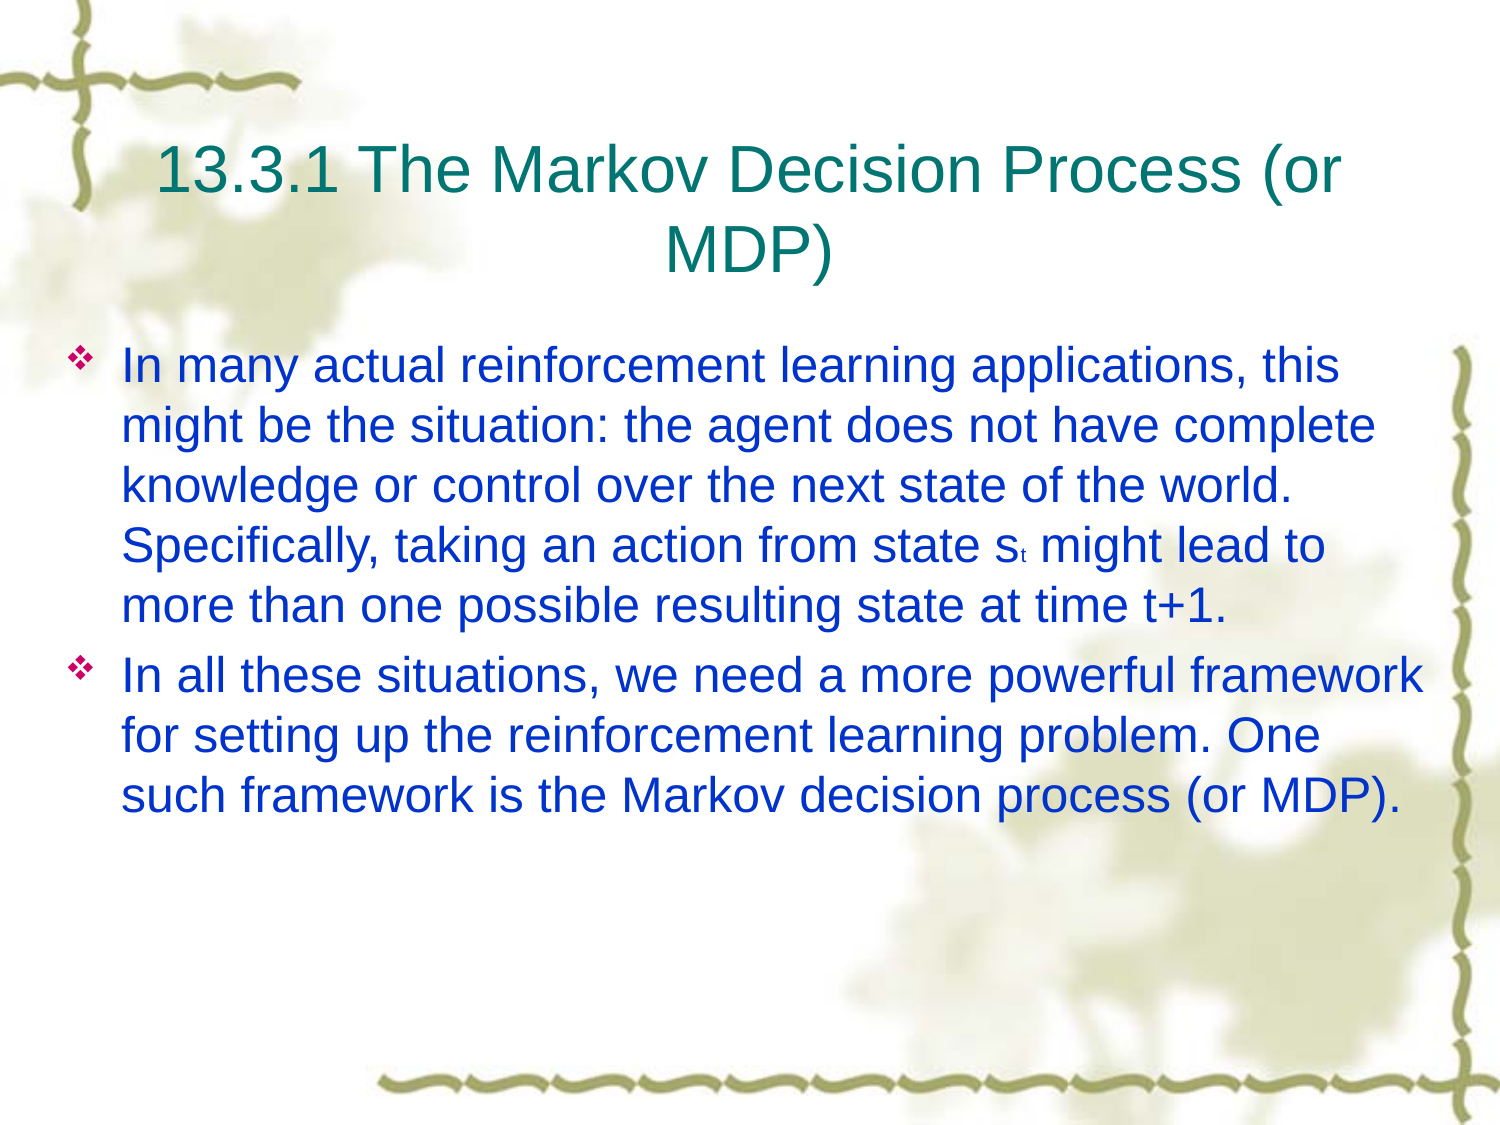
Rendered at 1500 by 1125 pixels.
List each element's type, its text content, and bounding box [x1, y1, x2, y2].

title 13.3.1 The Markov Decision Process (or MDP) [49, 112, 1451, 301]
picture [0, 0, 1500, 1125]
list In many actual reinforcement learning applications, this might be the situation: the agent does not have complete knowledge or control over the next state of the world. Specifically, taking an action from state st might lead to more than one possible resulting state at time t+1. In all these situations, we need a more powerful framework for setting up the reinforcement learning problem. One such framework is the Markov decision process (or MDP). [49, 324, 1452, 963]
